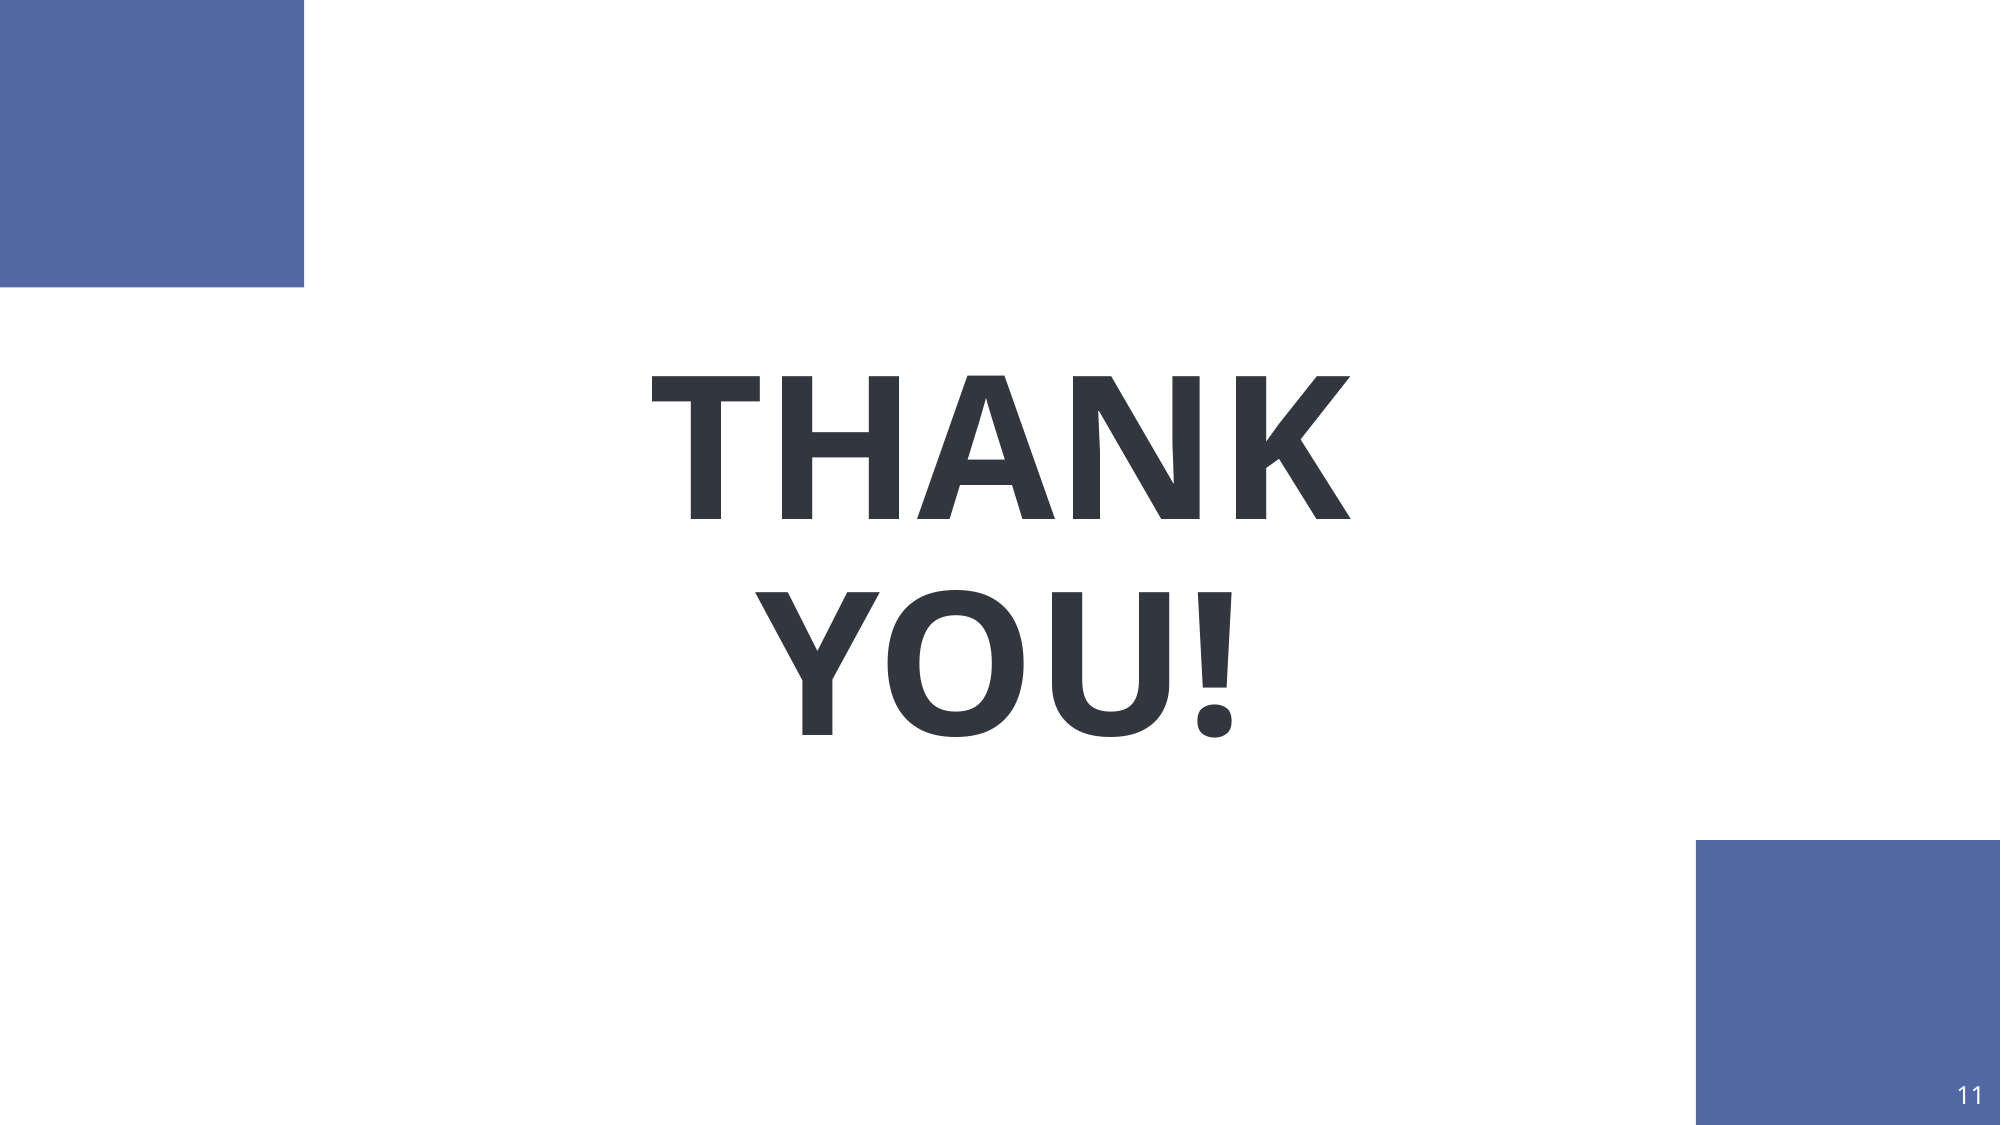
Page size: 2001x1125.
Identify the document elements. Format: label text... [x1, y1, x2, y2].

slide_number 11 [1938, 1079, 2000, 1114]
title THANK YOU! [373, 327, 1627, 798]
